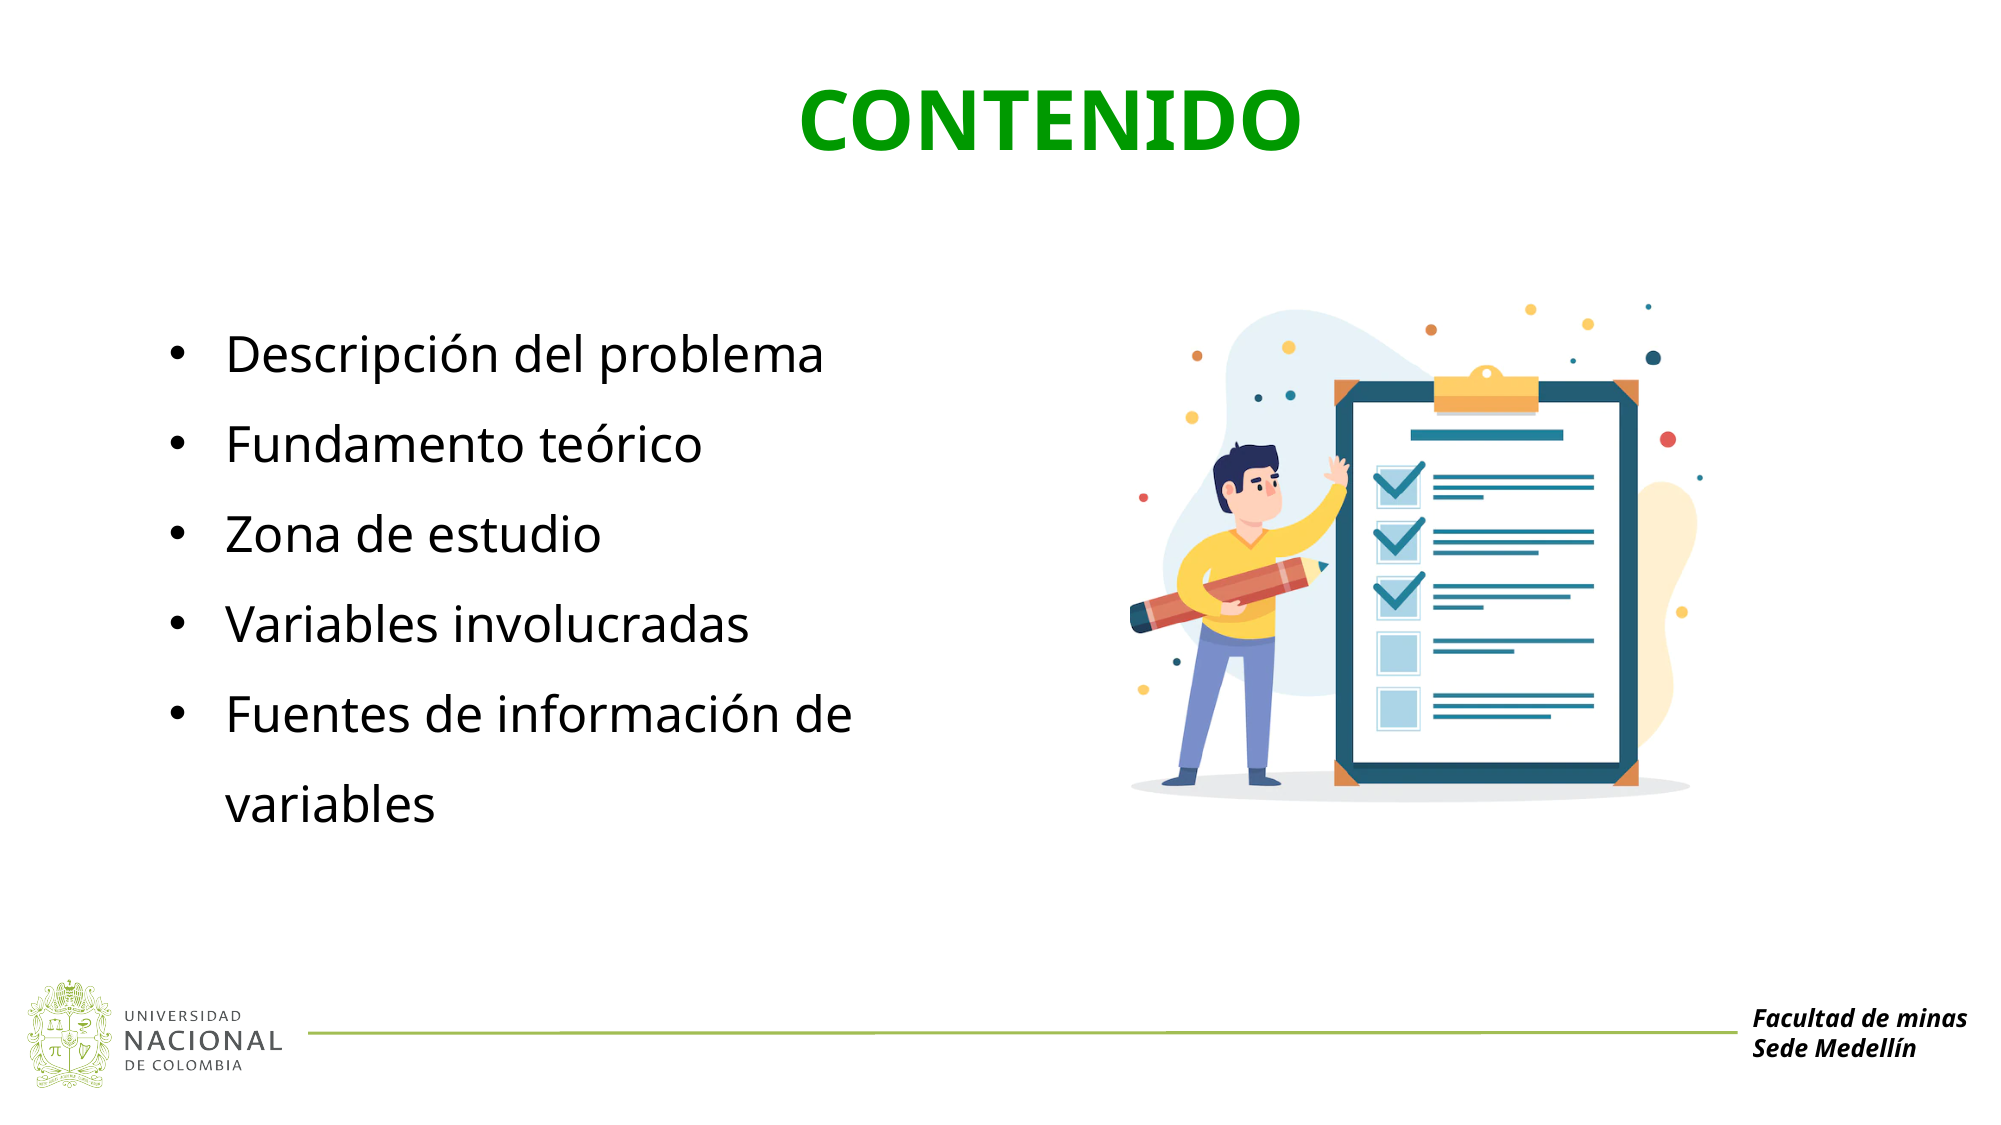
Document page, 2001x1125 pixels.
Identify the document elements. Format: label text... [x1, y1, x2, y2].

picture [1130, 300, 1711, 816]
text_box Descripción del problema Fundamento teórico Zona de estudio Variables involucradas Fuentes de información de variables [154, 284, 1028, 840]
picture [0, 952, 309, 1115]
text_box CONTENIDO [782, 60, 1321, 175]
text_box Facultad de minas Sede Medellín [1737, 995, 1983, 1070]
